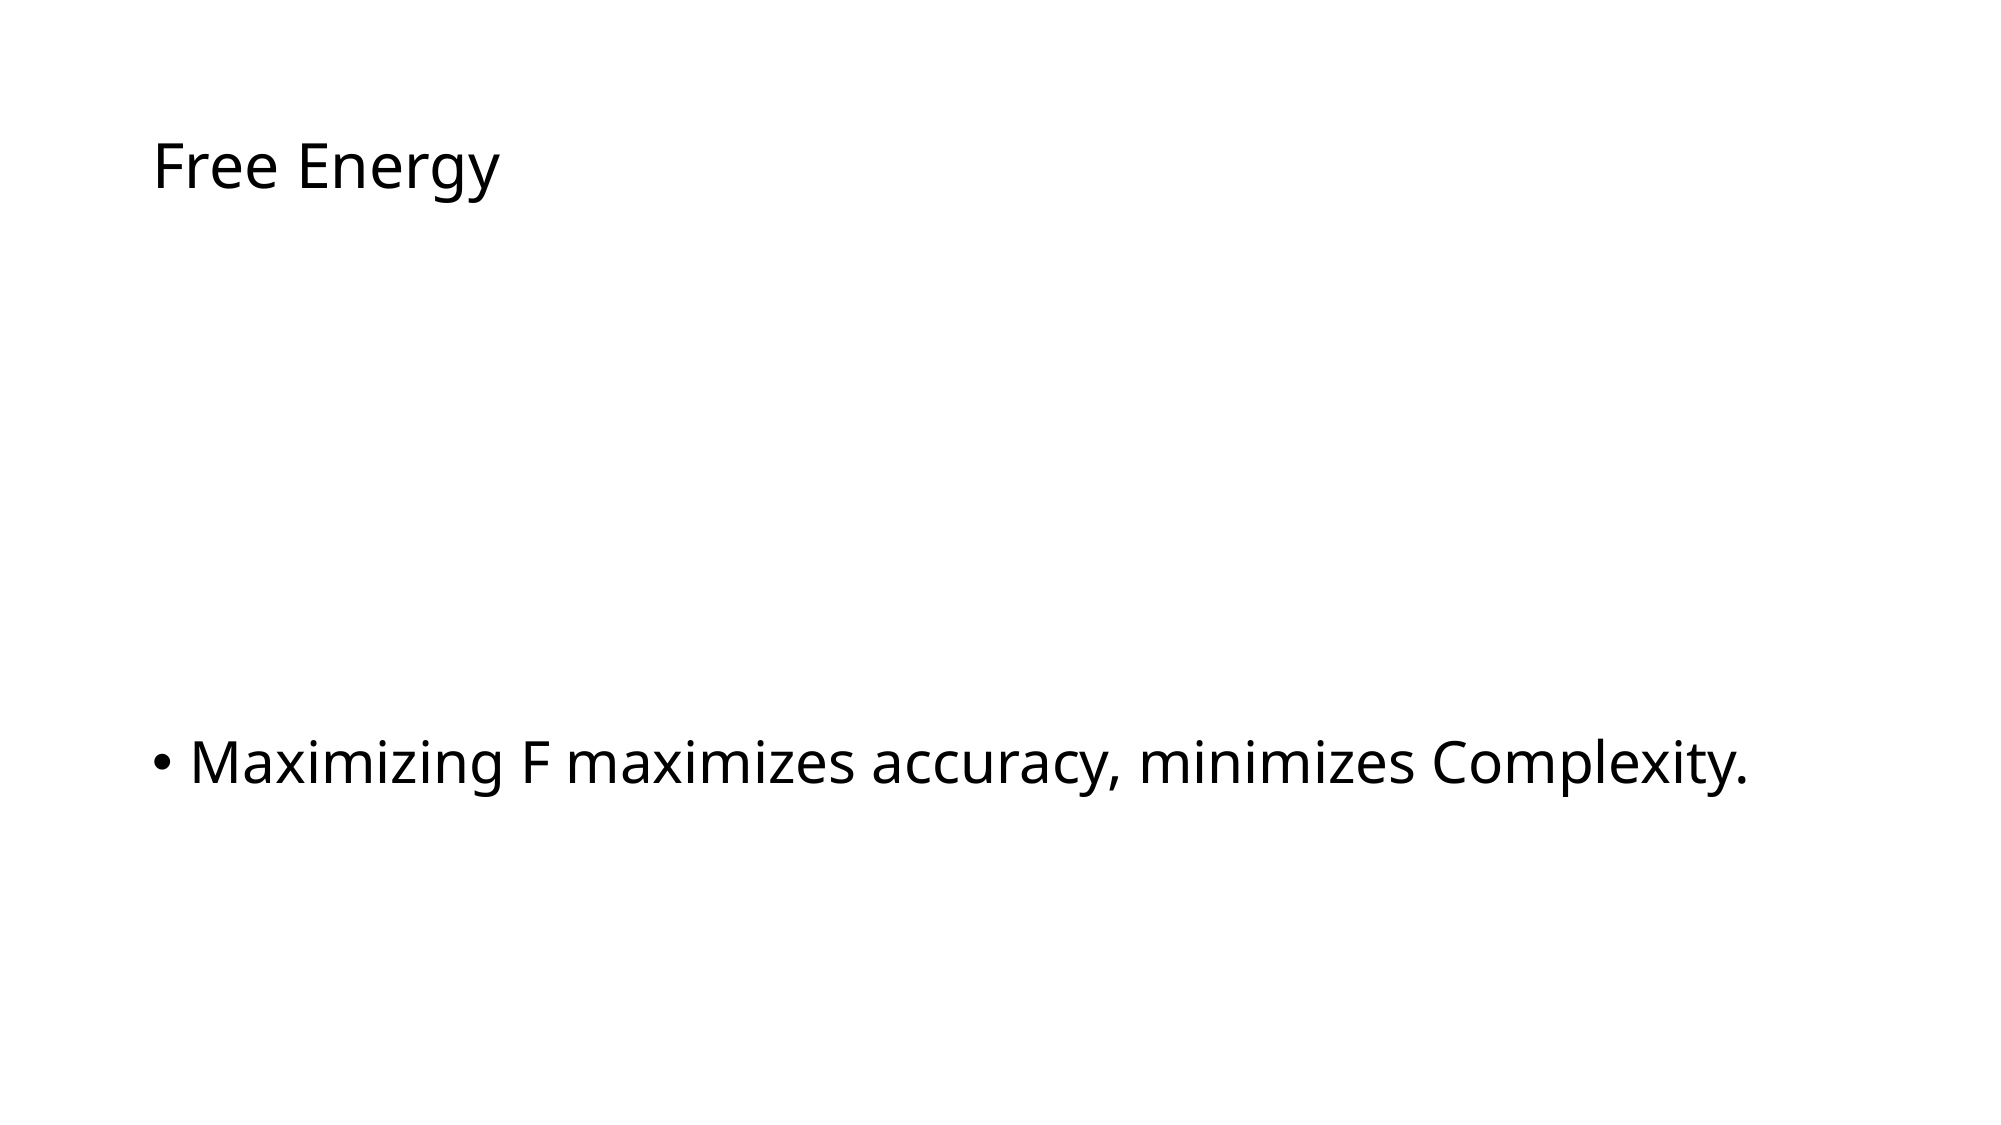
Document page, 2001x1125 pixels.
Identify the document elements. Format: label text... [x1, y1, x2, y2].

title Free Energy [137, 59, 1863, 278]
